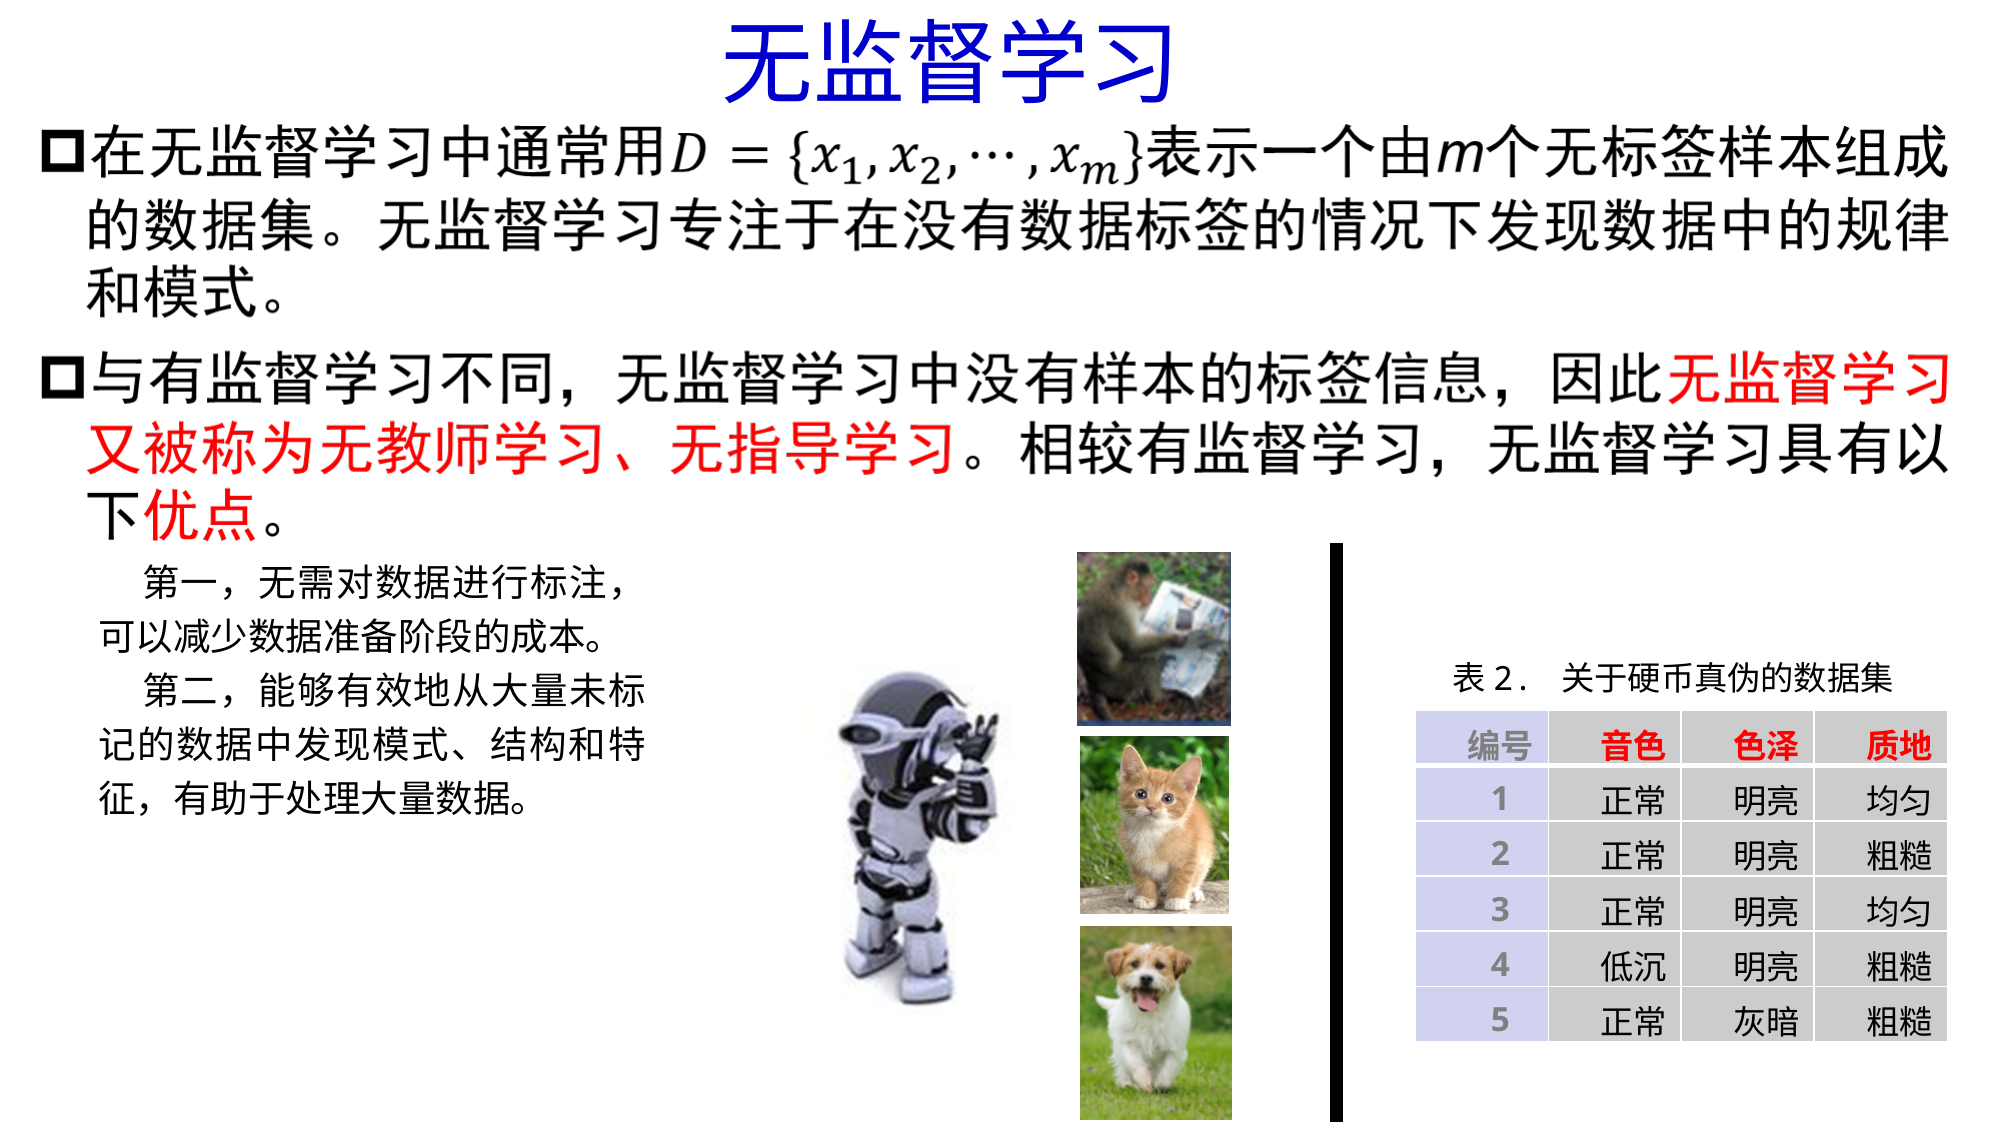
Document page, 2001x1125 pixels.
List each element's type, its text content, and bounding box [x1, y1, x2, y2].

text_box [22, 108, 2000, 559]
table_cell 明亮 [1682, 932, 1813, 986]
picture [1077, 552, 1231, 726]
text_box 第一，无需对数据进行标注，可以减少数据准备阶段的成本。 第二，能够有效地从大量未标记的数据中发现模式、结构和特征，有助于处理大量数据。 [83, 542, 661, 828]
table_cell 2 [1416, 822, 1548, 875]
table_cell 明亮 [1682, 768, 1813, 820]
table_cell 明亮 [1682, 877, 1813, 930]
table_cell 明亮 [1682, 822, 1813, 875]
table_cell 均匀 [1815, 877, 1947, 930]
picture [1080, 736, 1229, 914]
table_cell 正常 [1549, 877, 1680, 930]
table_cell 均匀 [1815, 768, 1947, 820]
text_box 无监督学习 [515, 0, 1387, 123]
table_cell 粗糙 [1815, 987, 1947, 1041]
table_header 编号 [1416, 711, 1548, 763]
table_cell 正常 [1549, 822, 1680, 875]
text_box 表2. 关于硬币真伪的数据集 [1414, 649, 1931, 705]
table_cell 5 [1416, 987, 1548, 1041]
table_cell 粗糙 [1815, 932, 1947, 986]
table_cell 灰暗 [1682, 987, 1813, 1041]
table_cell 粗糙 [1815, 822, 1947, 875]
picture [801, 660, 1012, 1018]
table_cell 3 [1416, 877, 1548, 930]
table_cell 1 [1416, 768, 1548, 820]
table_header 音色 [1549, 711, 1680, 763]
table_cell 正常 [1549, 987, 1680, 1041]
table_cell 低沉 [1549, 932, 1680, 986]
table_cell 正常 [1549, 768, 1680, 820]
table_header 质地 [1815, 711, 1947, 763]
picture [1080, 925, 1232, 1121]
table_cell 4 [1416, 932, 1548, 986]
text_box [1677, 669, 1697, 706]
table_header 色泽 [1682, 711, 1813, 763]
